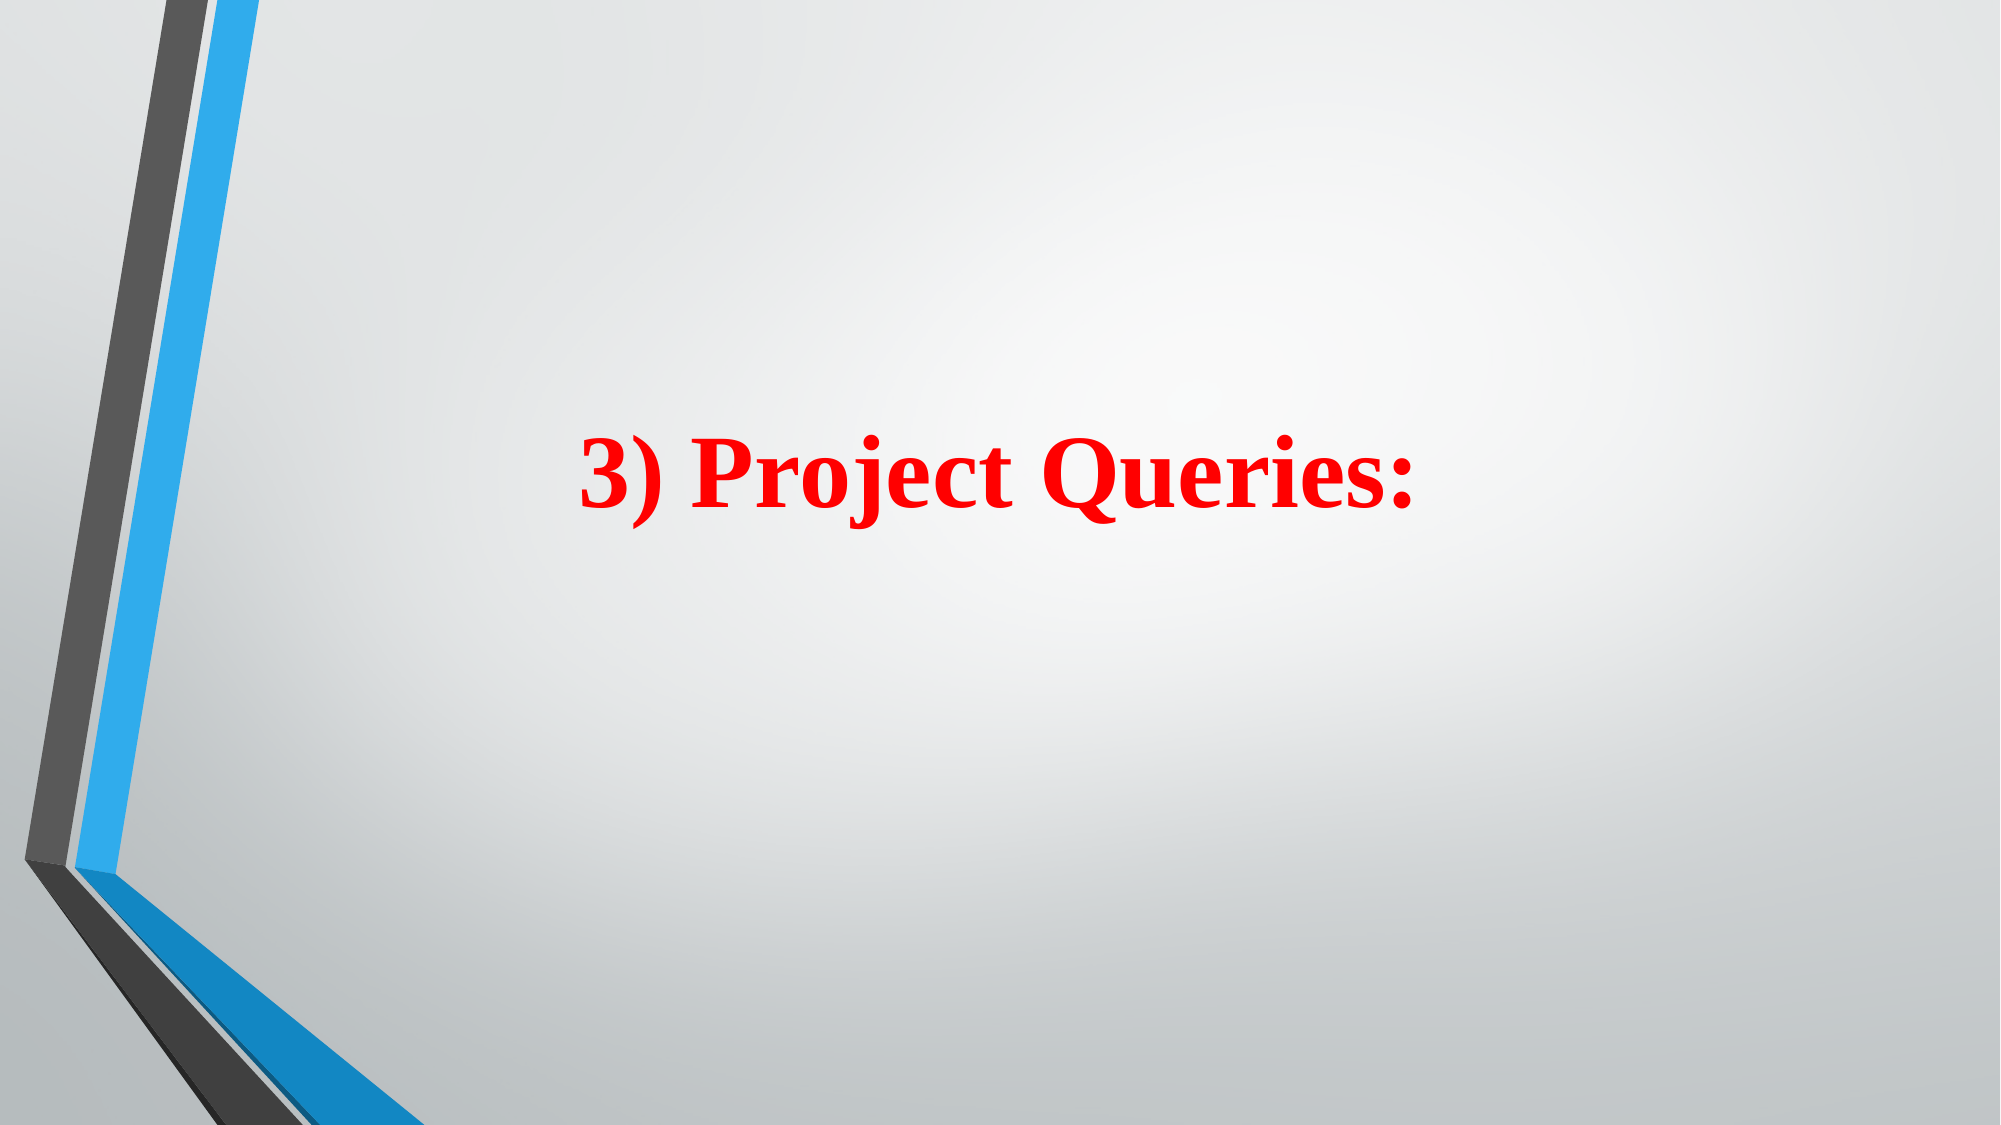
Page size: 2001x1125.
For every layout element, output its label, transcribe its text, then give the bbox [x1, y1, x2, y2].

title 3) Project Queries: [178, 322, 1822, 610]
